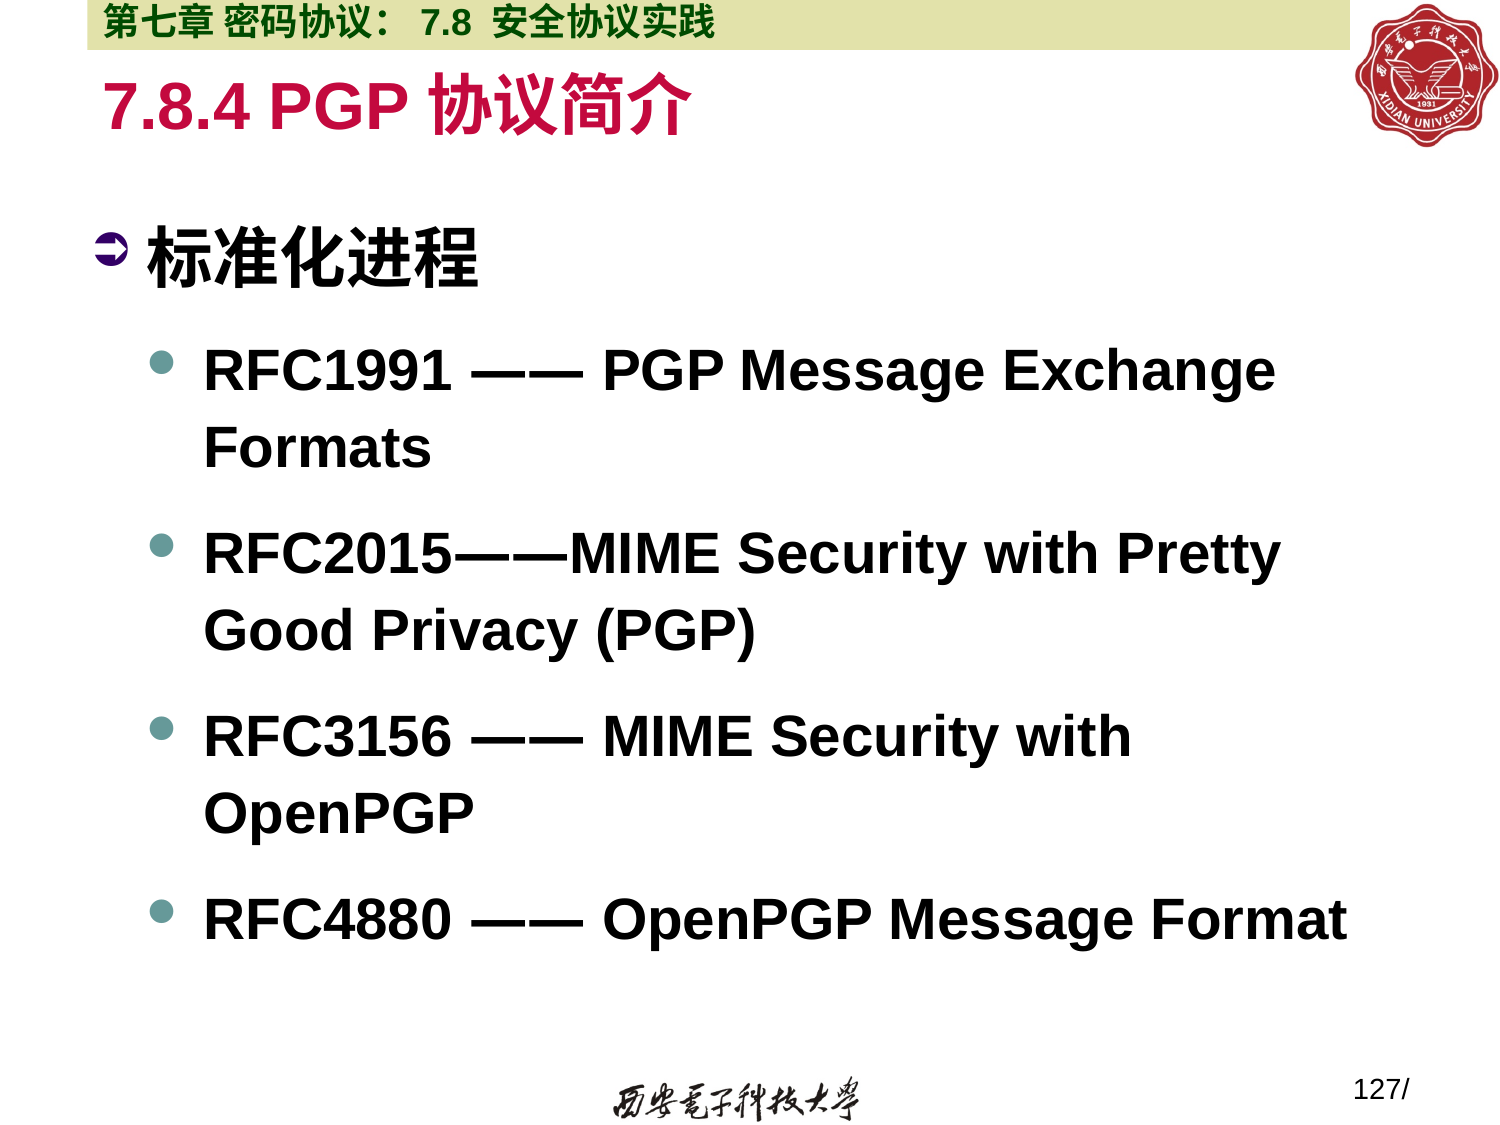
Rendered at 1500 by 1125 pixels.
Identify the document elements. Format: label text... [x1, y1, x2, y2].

slide_number 127/ [1212, 1062, 1426, 1113]
title 7.8.4 PGP协议简介 [87, 62, 1351, 151]
picture [612, 1076, 863, 1125]
picture [1350, 0, 1500, 150]
list 标准化进程 RFC1991 —— PGP Message Exchange Formats RFC2015——MIME Security with Pretty Good Privacy (PGP) RFC3156 —— MIME Security with OpenPGP RFC4880 —— OpenPGP Message Format [74, 199, 1426, 1006]
text_box 第七章 密码协议：7.8 安全协议实践 [87, 0, 1350, 50]
